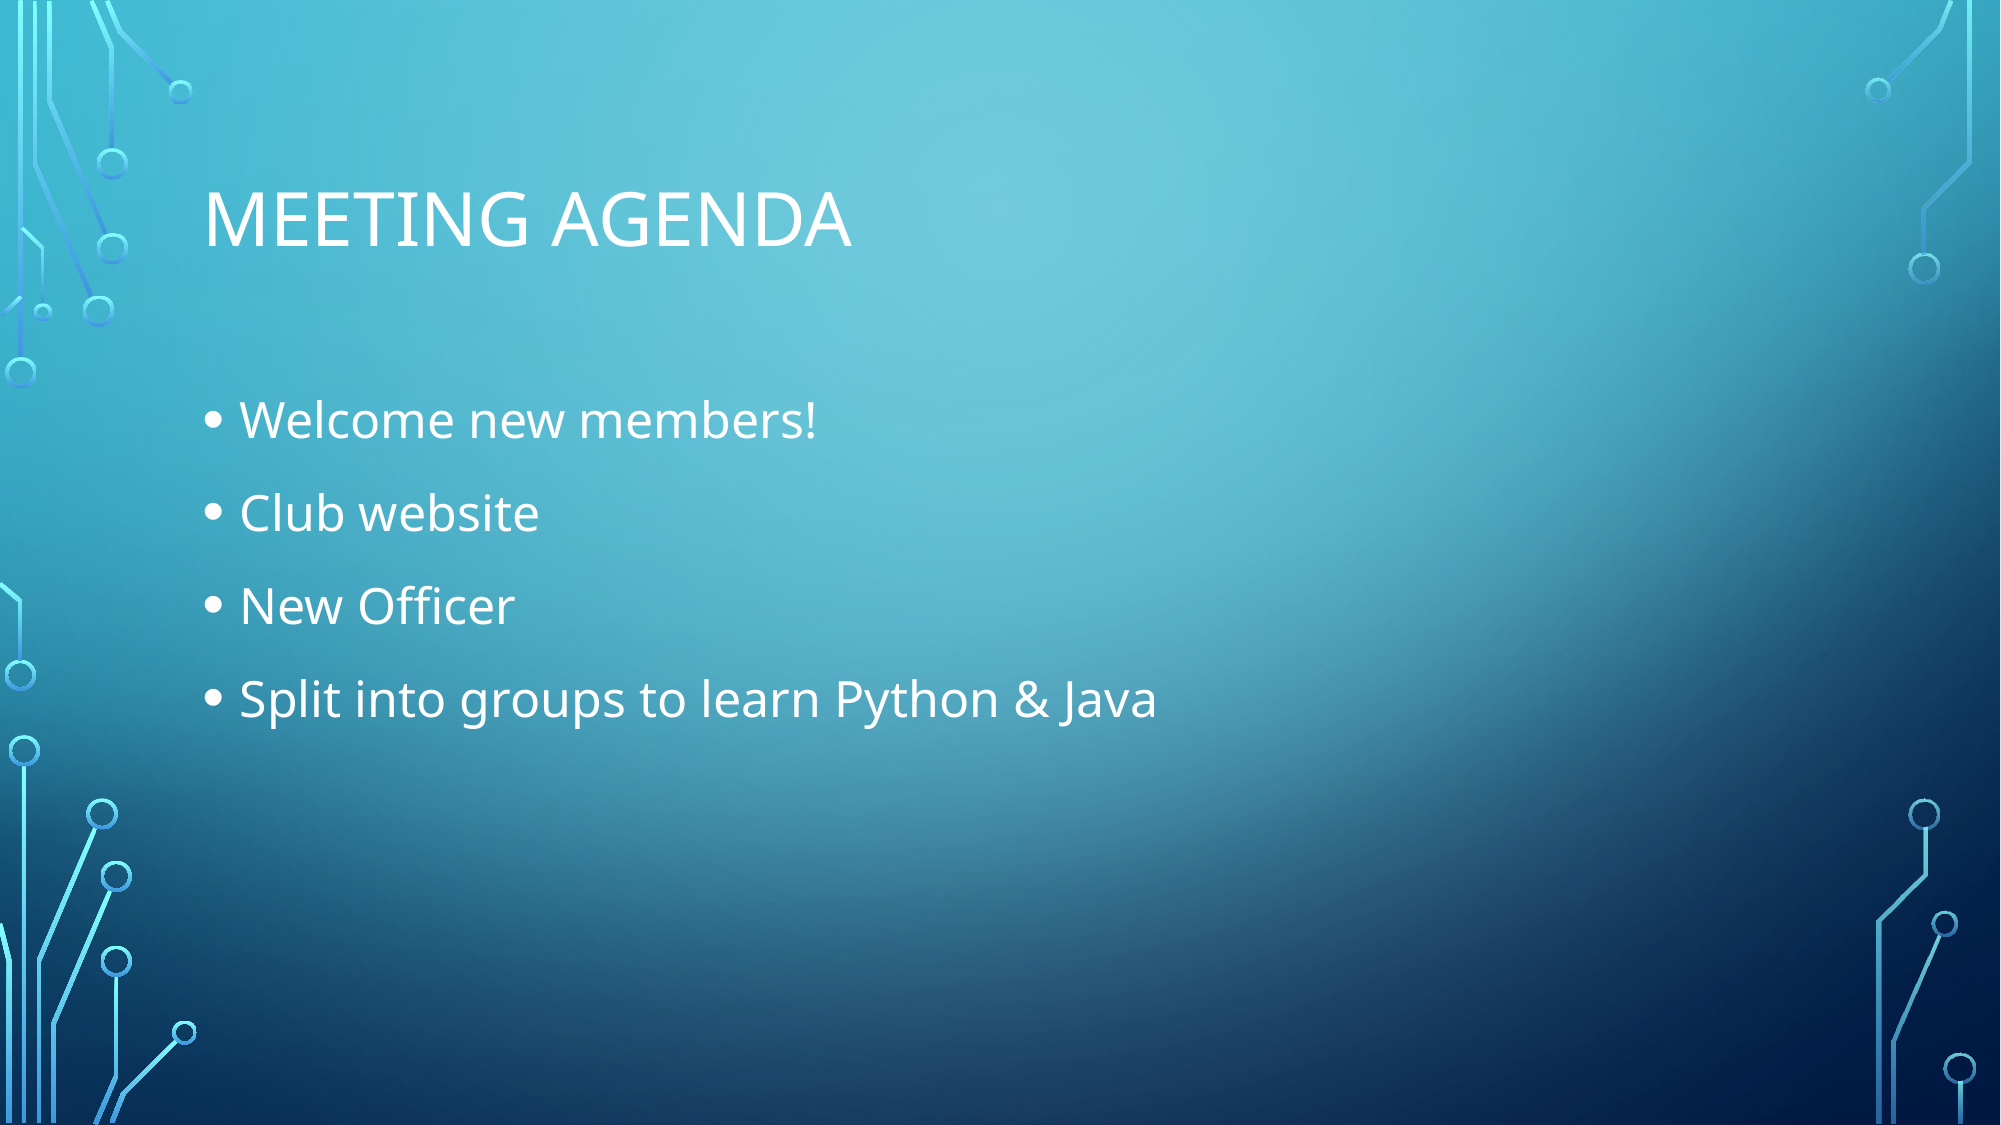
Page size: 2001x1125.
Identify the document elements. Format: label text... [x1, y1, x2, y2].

list Welcome new members! Club website New Officer Split into groups to learn Python & Java [187, 369, 1813, 950]
title Meeting Agenda [187, 101, 1813, 344]
